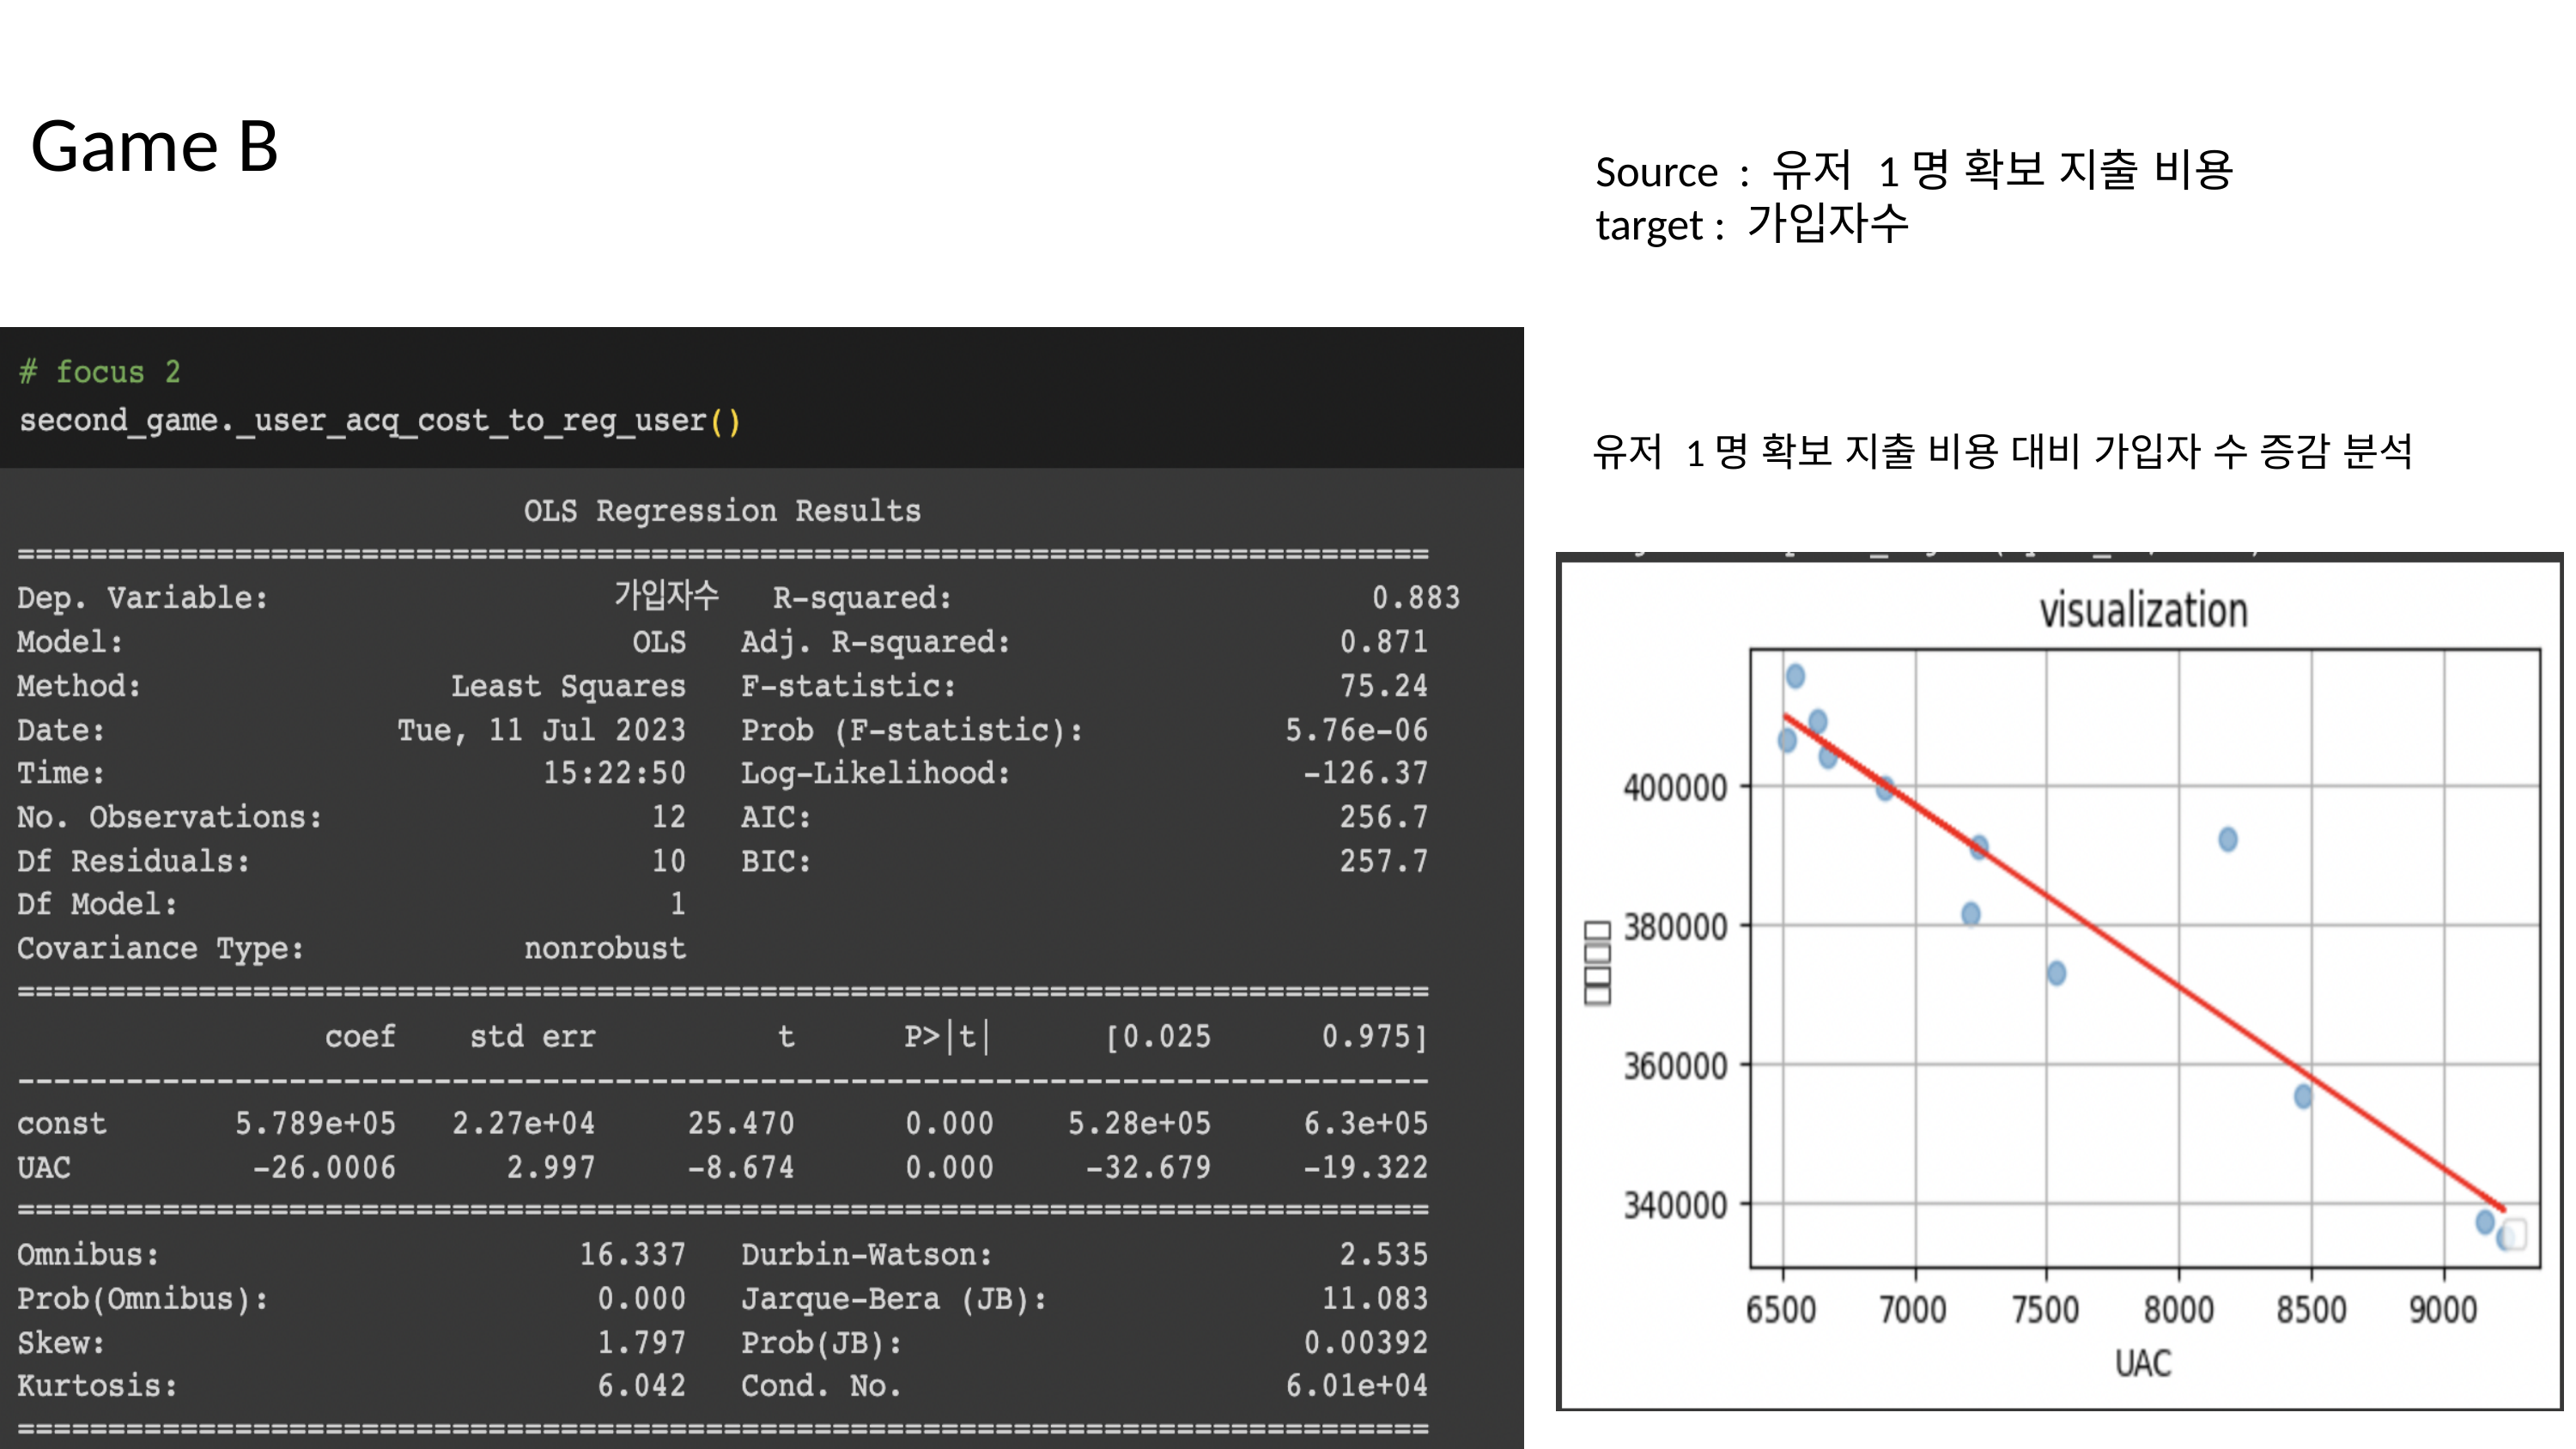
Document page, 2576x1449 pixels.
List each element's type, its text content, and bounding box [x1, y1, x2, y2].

title Game B [17, 58, 1177, 221]
picture [0, 326, 1525, 1449]
text_box 유저 1명 확보 지출 비용 대비 가입자 수 증감 분석 [1580, 421, 2528, 481]
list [1556, 552, 2565, 1411]
text_box Source : 유저 1명 확보 지출 비용 target : 가입자수 [1583, 115, 2559, 276]
